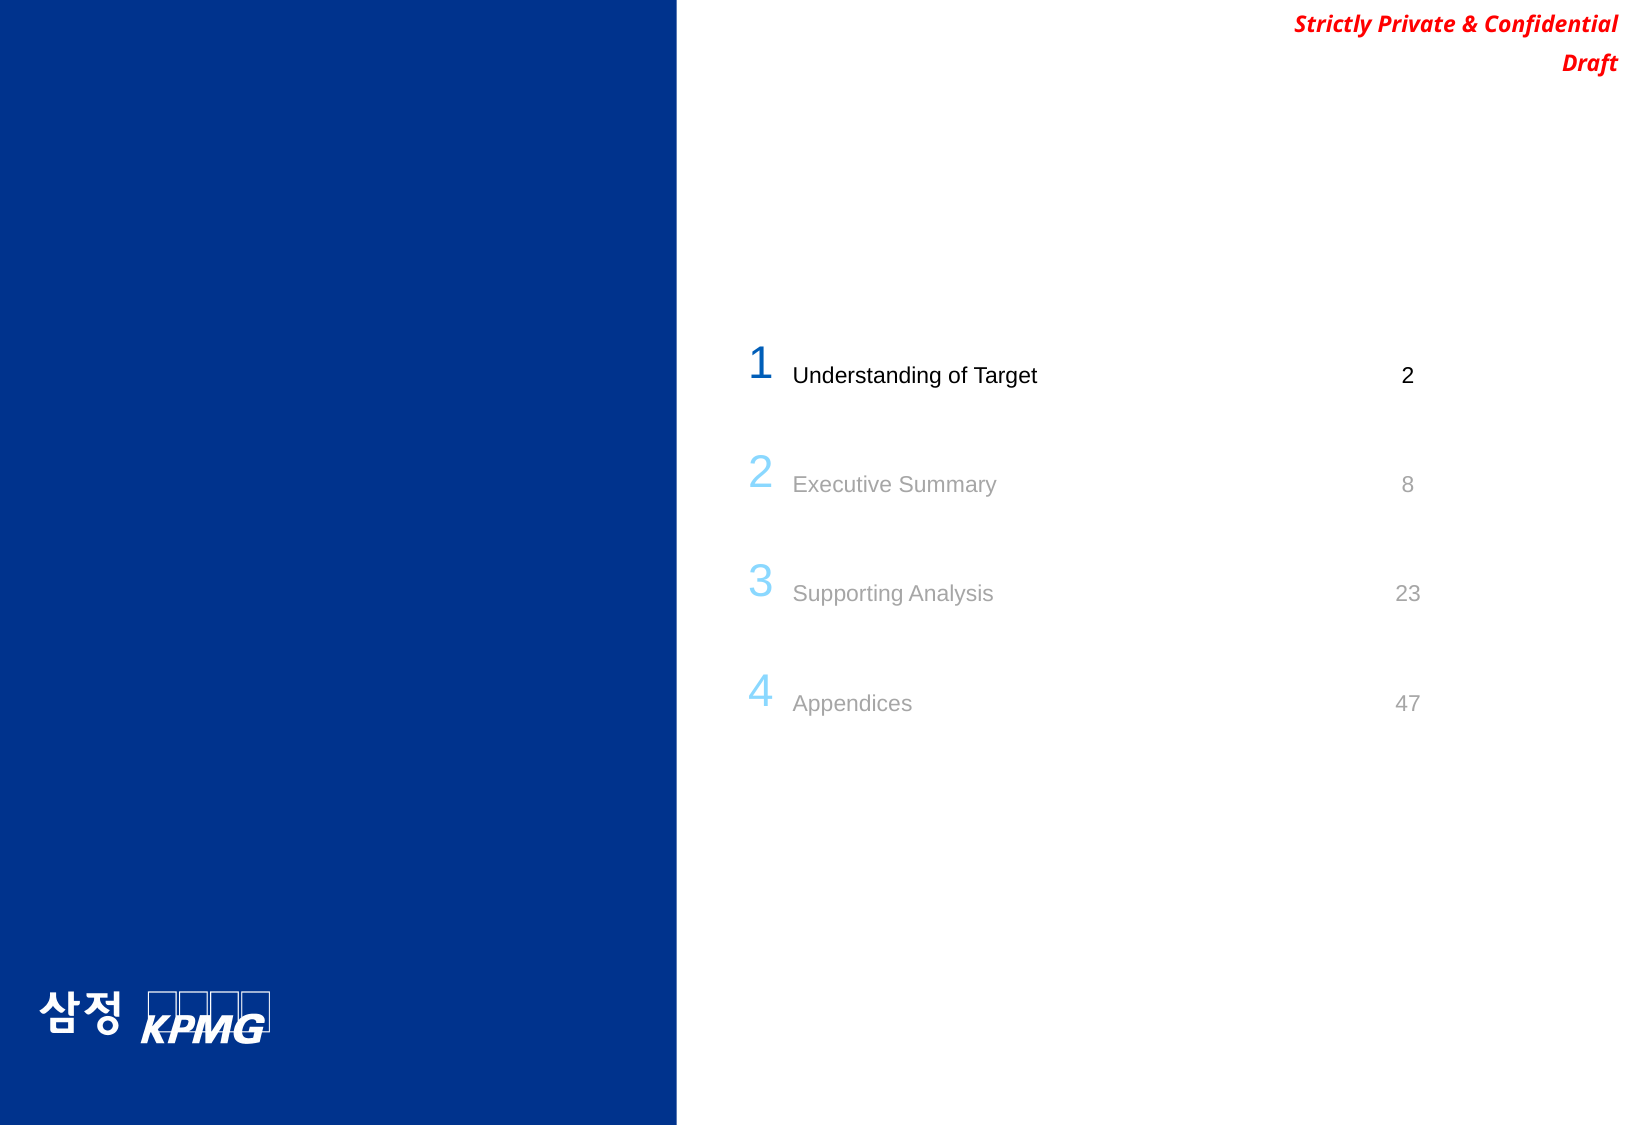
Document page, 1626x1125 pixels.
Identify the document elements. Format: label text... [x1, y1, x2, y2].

table_cell 4 [710, 636, 787, 745]
table_cell Supporting Analysis [787, 526, 1371, 636]
table_header Understanding of Target [787, 308, 1371, 417]
table_cell 3 [710, 526, 787, 636]
table_cell 2 [710, 417, 787, 526]
table_header 1 [710, 308, 787, 417]
table_cell Executive Summary [787, 417, 1371, 526]
table_cell Appendices [787, 636, 1371, 745]
picture [37, 989, 273, 1046]
table_cell 47 [1371, 636, 1445, 745]
table_cell 8 [1371, 417, 1445, 526]
table_cell 23 [1371, 526, 1445, 636]
table_header 2 [1371, 308, 1445, 417]
